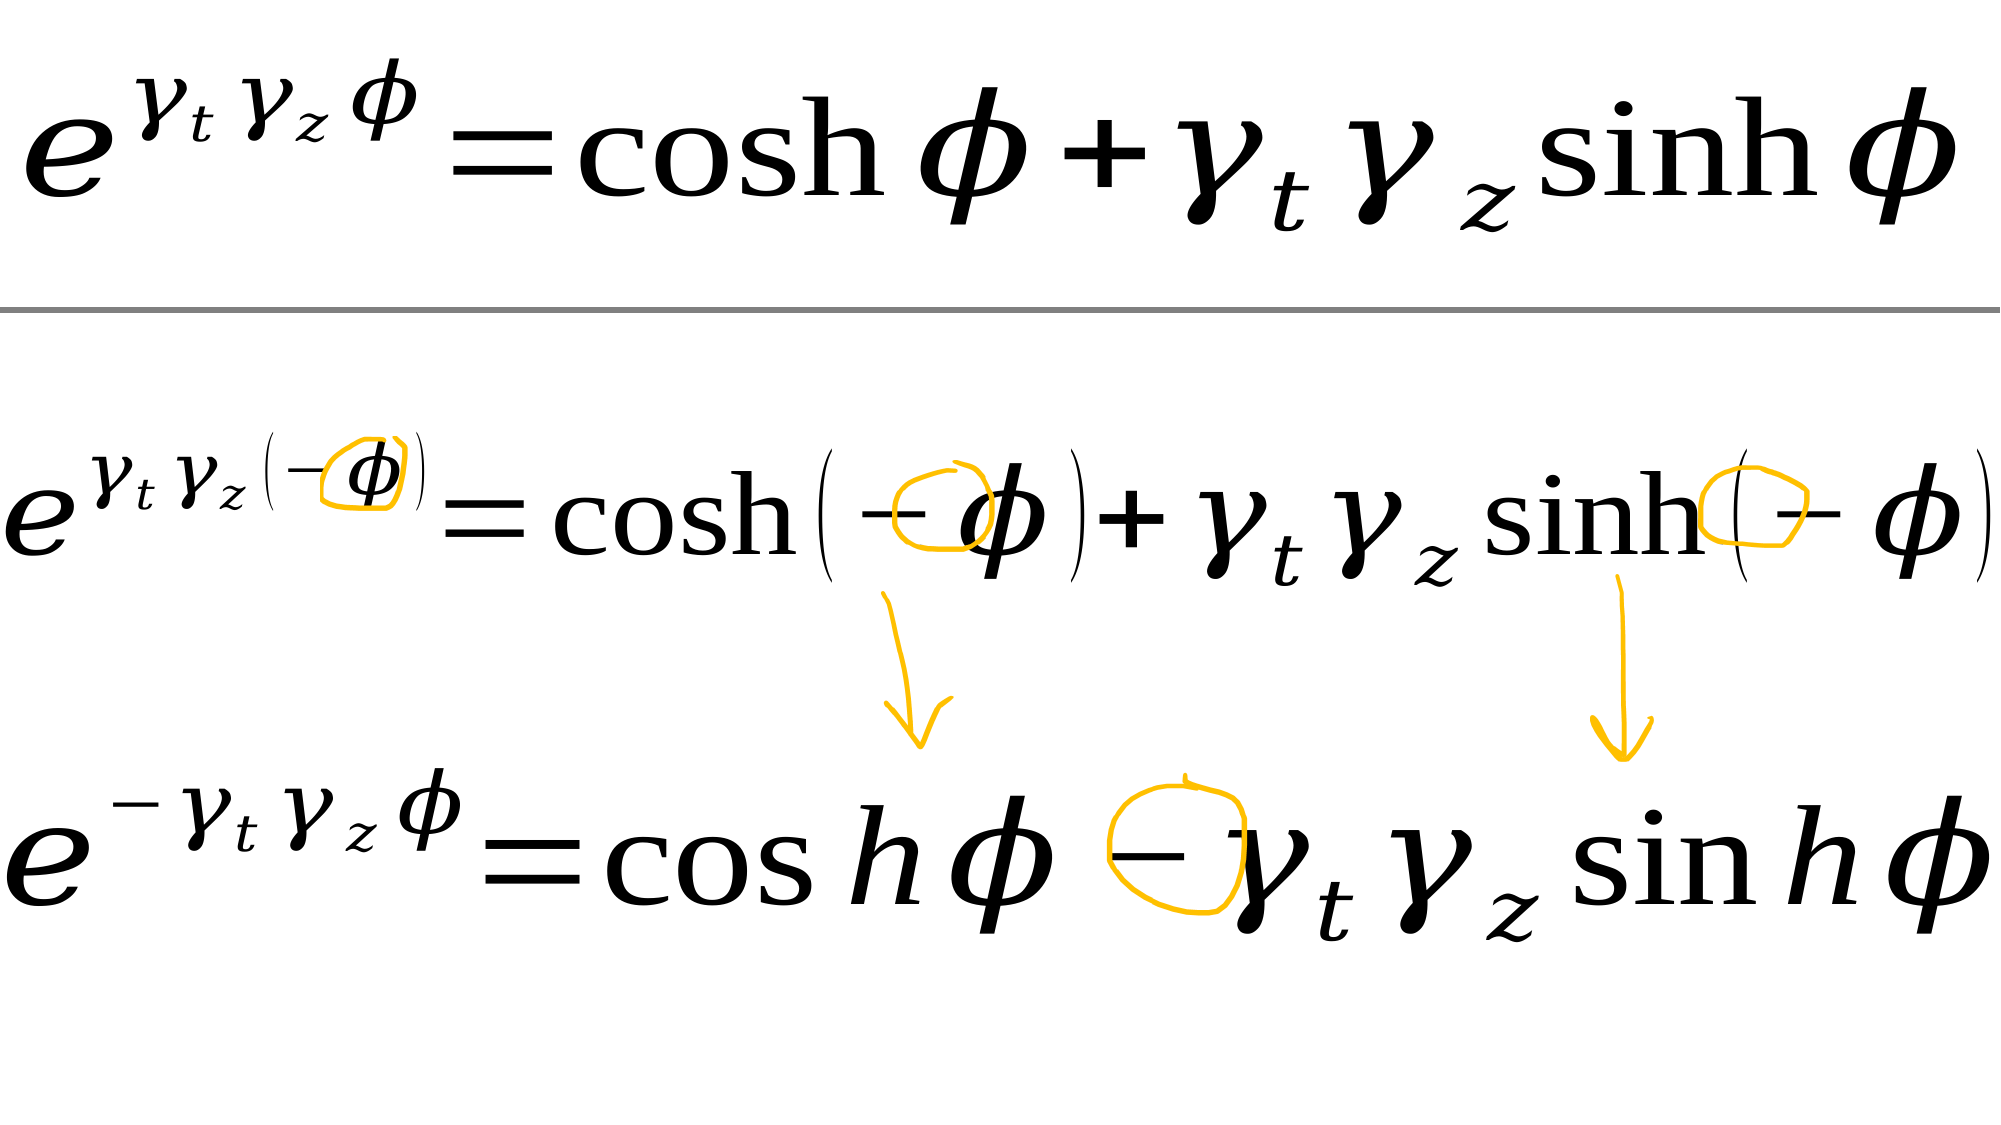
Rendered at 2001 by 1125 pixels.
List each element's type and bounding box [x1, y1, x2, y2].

picture [320, 436, 1818, 924]
